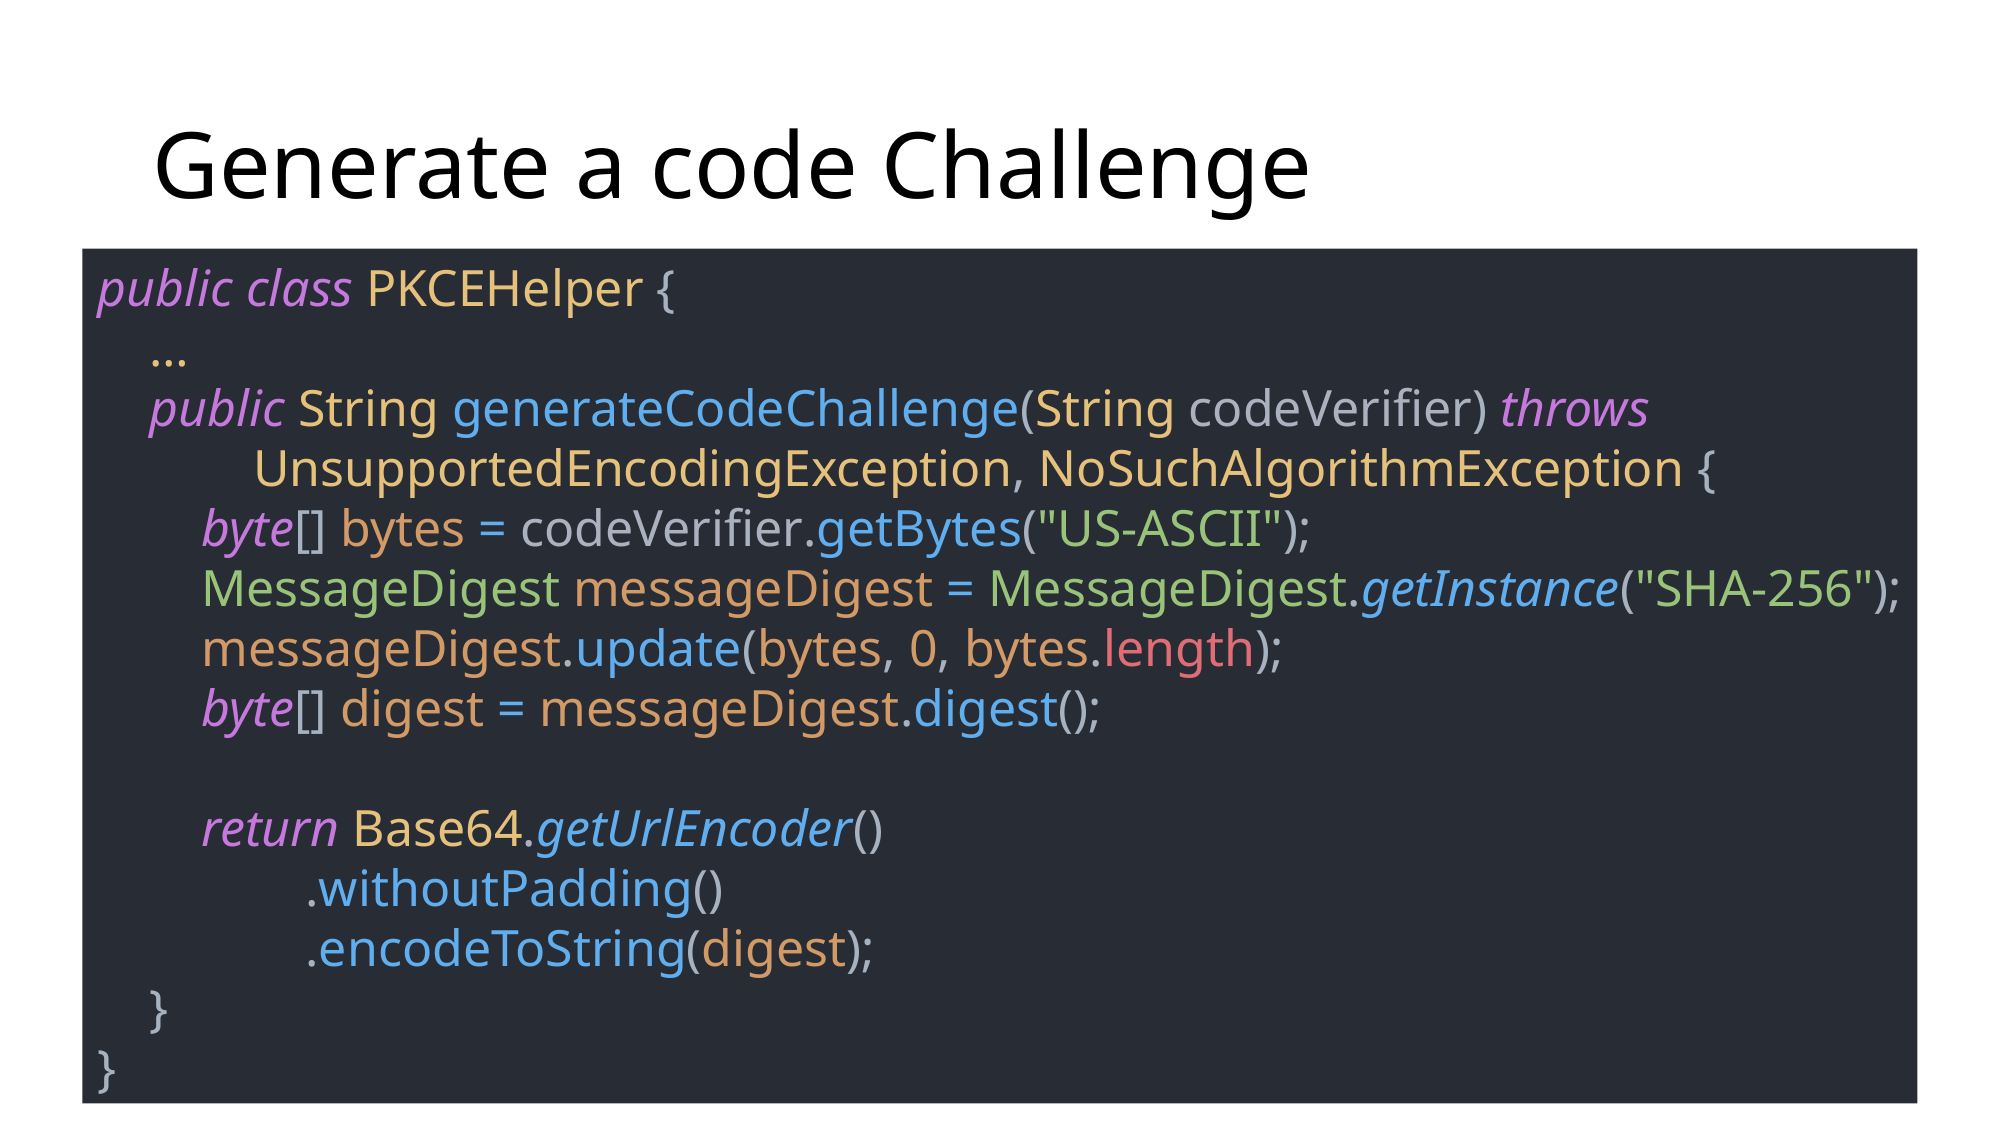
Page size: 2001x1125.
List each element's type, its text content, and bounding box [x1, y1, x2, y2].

text_box public class PKCEHelper { … public String generateCodeChallenge(String codeVerifier) throws UnsupportedEncodingException, NoSuchAlgorithmException { byte[] bytes = codeVerifier.getBytes("US-ASCII"); MessageDigest messageDigest = MessageDigest.getInstance("SHA-256"); messageDigest.update(bytes, 0, bytes.length); byte[] digest = messageDigest.digest(); return Base64.getUrlEncoder() .withoutPadding() .encodeToString(digest); } } [82, 248, 1918, 1104]
title Generate a code Challenge [137, 59, 1863, 248]
